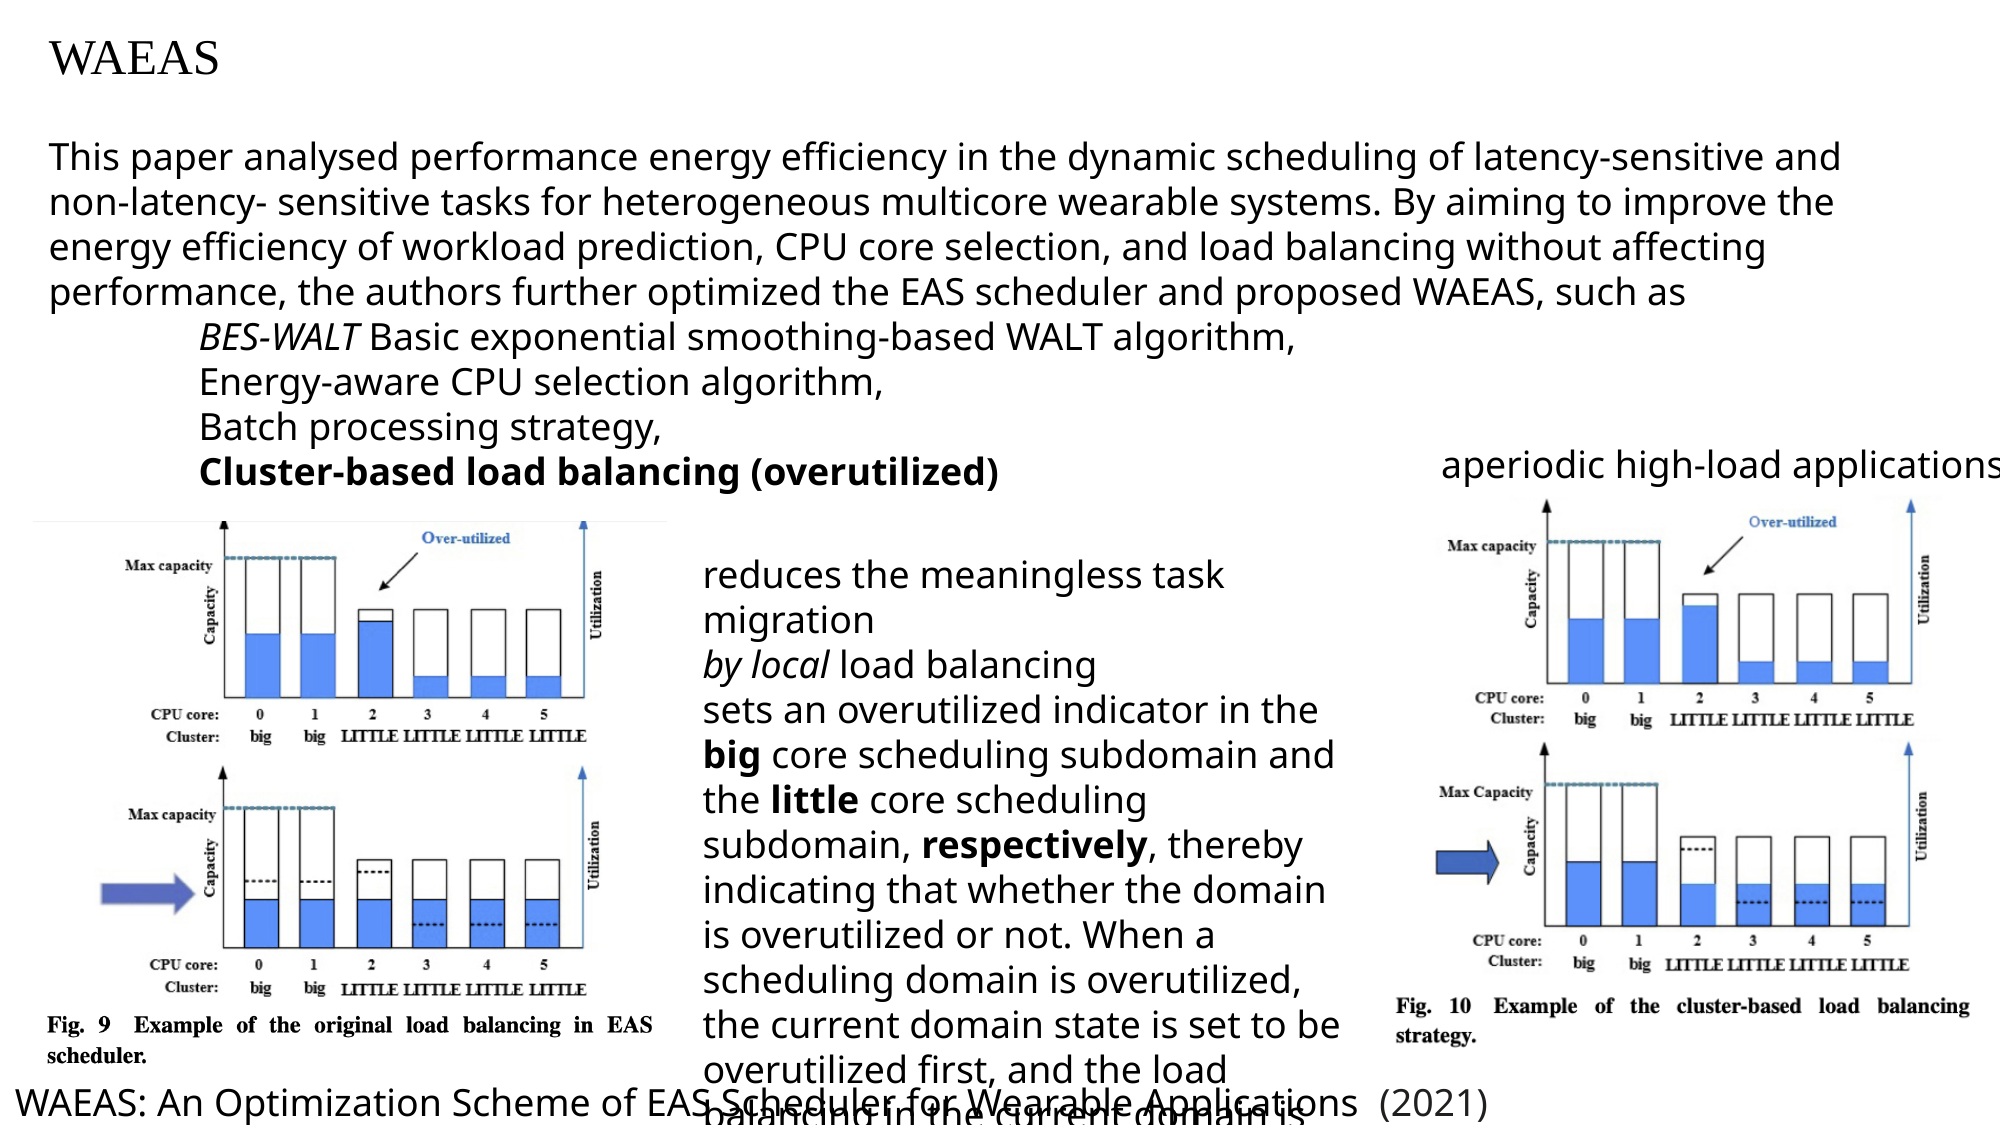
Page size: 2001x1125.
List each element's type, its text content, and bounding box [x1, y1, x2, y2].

text_box aperiodic high-load applications [1426, 433, 2000, 476]
text_box This paper analysed performance energy efficiency in the dynamic scheduling of latency-sensitive and non-latency- sensitive tasks for heterogeneous multicore wearable systems. By aiming to improve the energy efficiency of workload prediction, CPU core selection, and load balancing without affecting performance, the authors further optimized the EAS scheduler and proposed WAEAS, such as BES-WALT Basic exponential smoothing-based WALT algorithm, Energy-aware CPU selection algorithm, Batch processing strategy, Cluster-based load balancing (overutilized) [33, 125, 1899, 591]
picture [33, 521, 668, 1073]
picture [1385, 476, 2000, 1054]
text_box reduces the meaningless task migration by local load balancing sets an overutilized indicator in the big core scheduling subdomain and the little core scheduling subdomain, respectively, thereby indicating that whether the domain is overutilized or not. When a scheduling domain is overutilized, the current domain state is set to be overutilized first, and the load balancing in the current domain is given a priority [687, 543, 1365, 1125]
text_box WAEAS: An Optimization Scheme of EAS Scheduler for Wearable Applications (2021) [1365, 1071, 1967, 1125]
text_box WAEAS: An Optimization Scheme of EAS Scheduler for Wearable Applications (2021) [0, 1071, 687, 1125]
text_box WAEAS [33, 0, 1117, 93]
